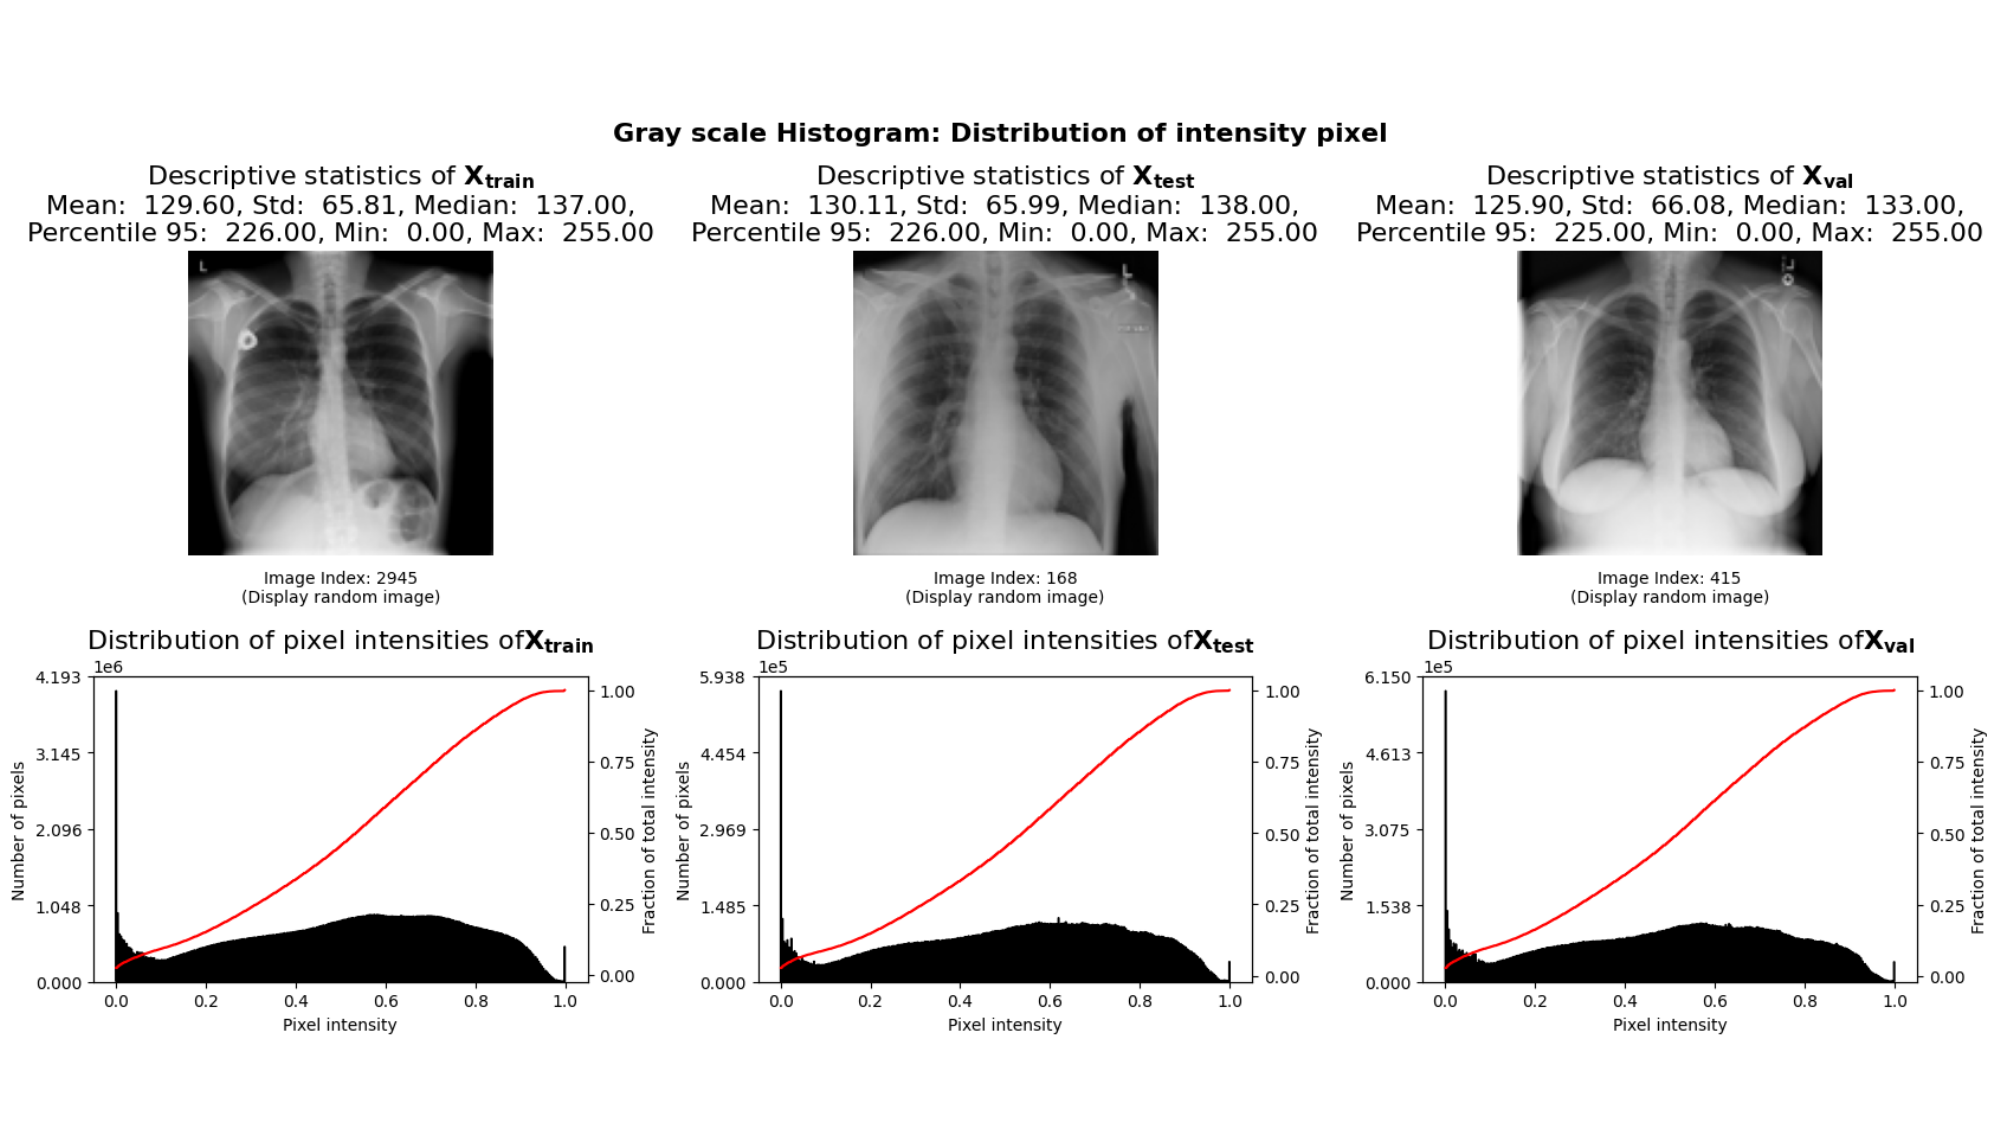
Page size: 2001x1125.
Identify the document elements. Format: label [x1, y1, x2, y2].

picture [0, 111, 2000, 1045]
